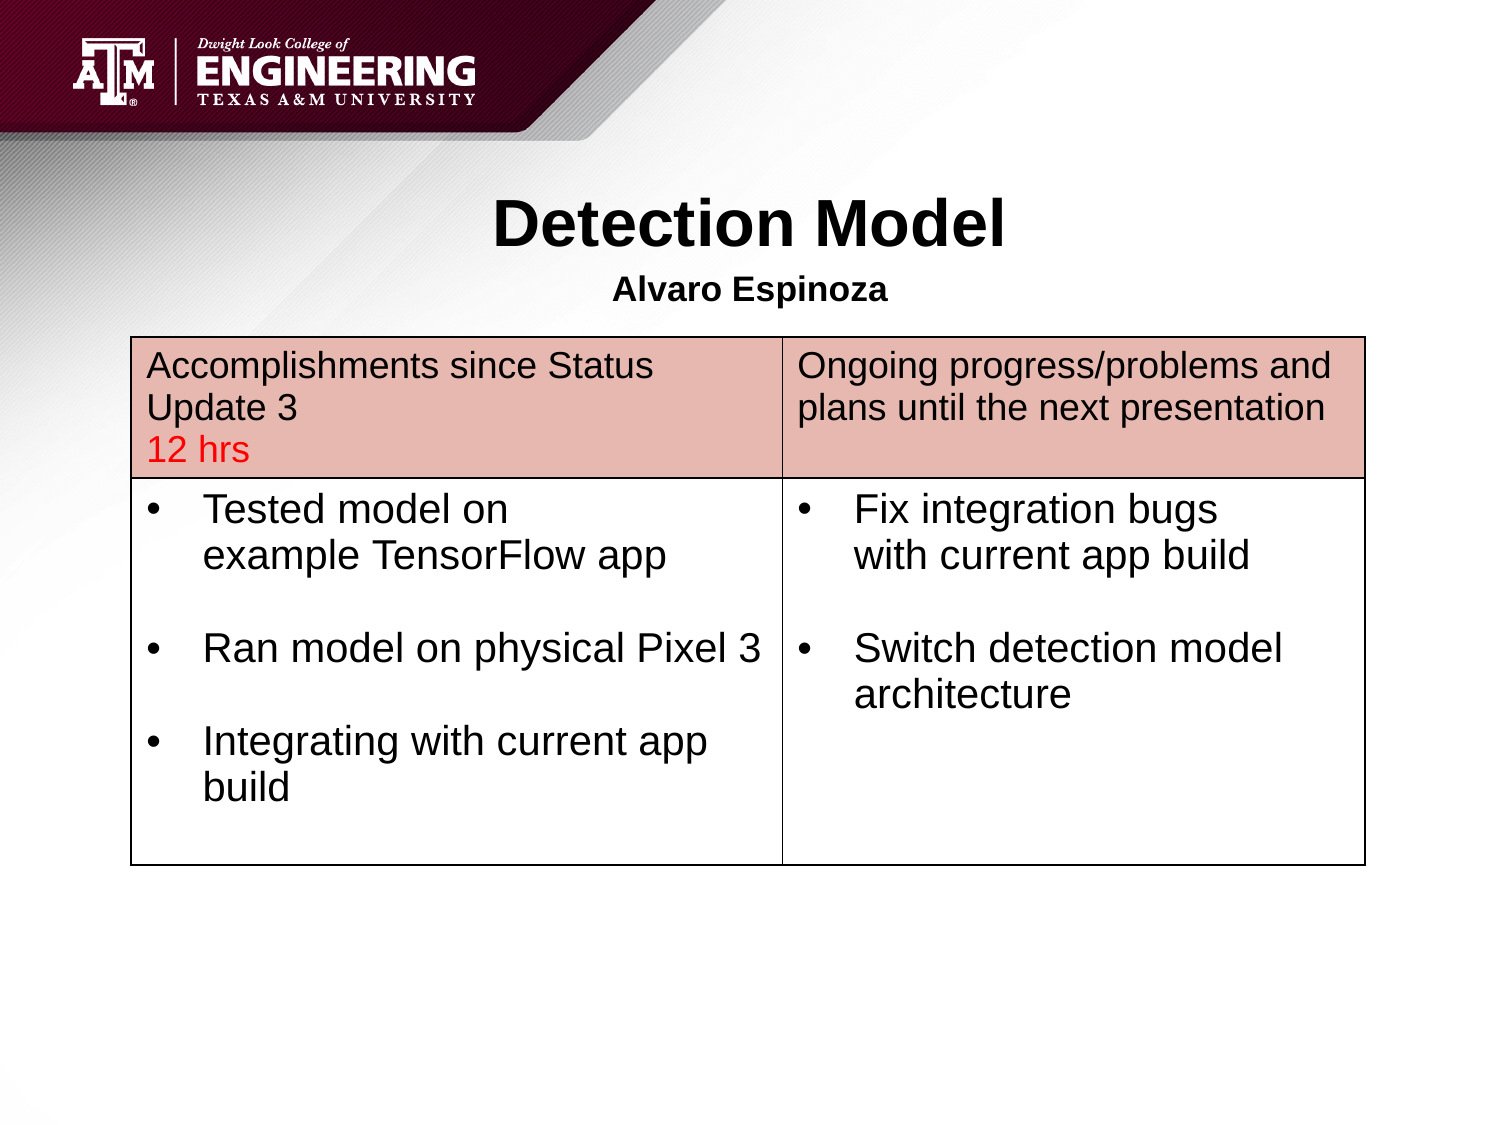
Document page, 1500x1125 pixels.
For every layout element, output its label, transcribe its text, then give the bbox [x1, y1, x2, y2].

table_header Accomplishments since Status Update 3 12 hrs [132, 338, 782, 477]
table_cell Tested model on example TensorFlow app Ran model on physical Pixel 3 Integrating with current app build [132, 479, 782, 864]
table_cell Fix integration bugs with current app build Switch detection model architecture [783, 479, 1364, 864]
title Detection Model Alvaro Espinoza [75, 172, 1425, 304]
table_header Ongoing progress/problems and plans until the next presentation [783, 338, 1364, 477]
picture [0, 0, 1500, 1125]
